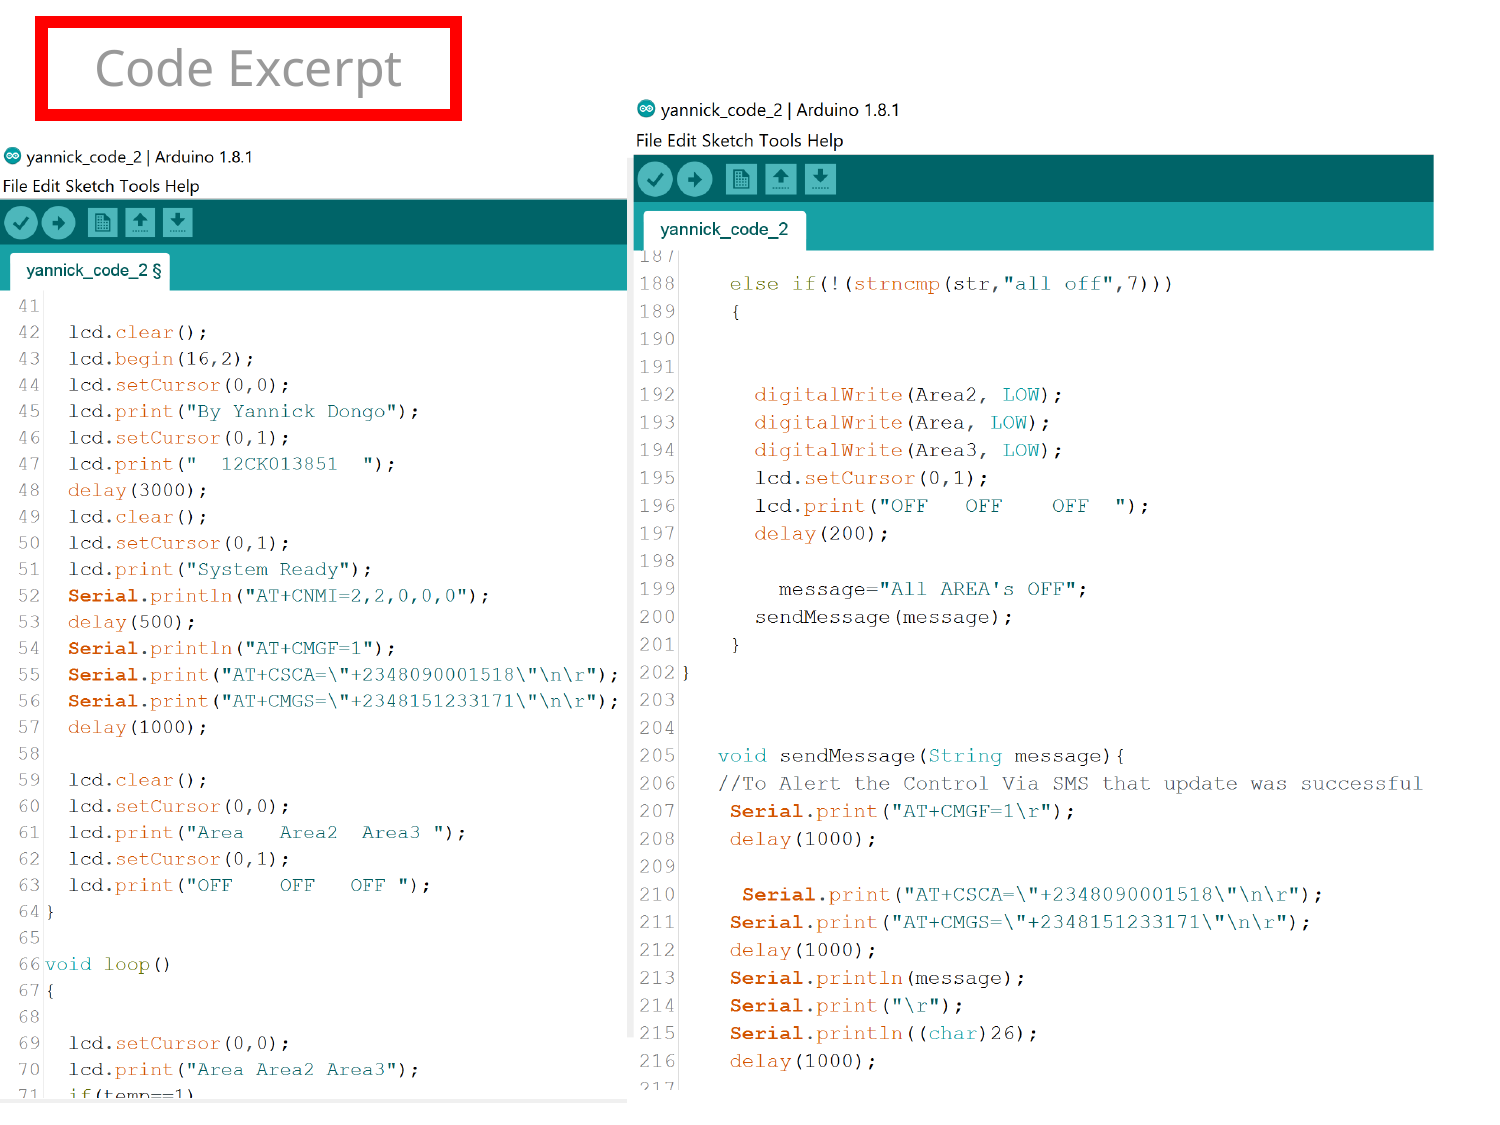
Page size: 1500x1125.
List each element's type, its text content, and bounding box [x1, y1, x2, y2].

picture [0, 140, 628, 1104]
title Code Excerpt [35, 16, 462, 121]
picture [633, 91, 1434, 1090]
